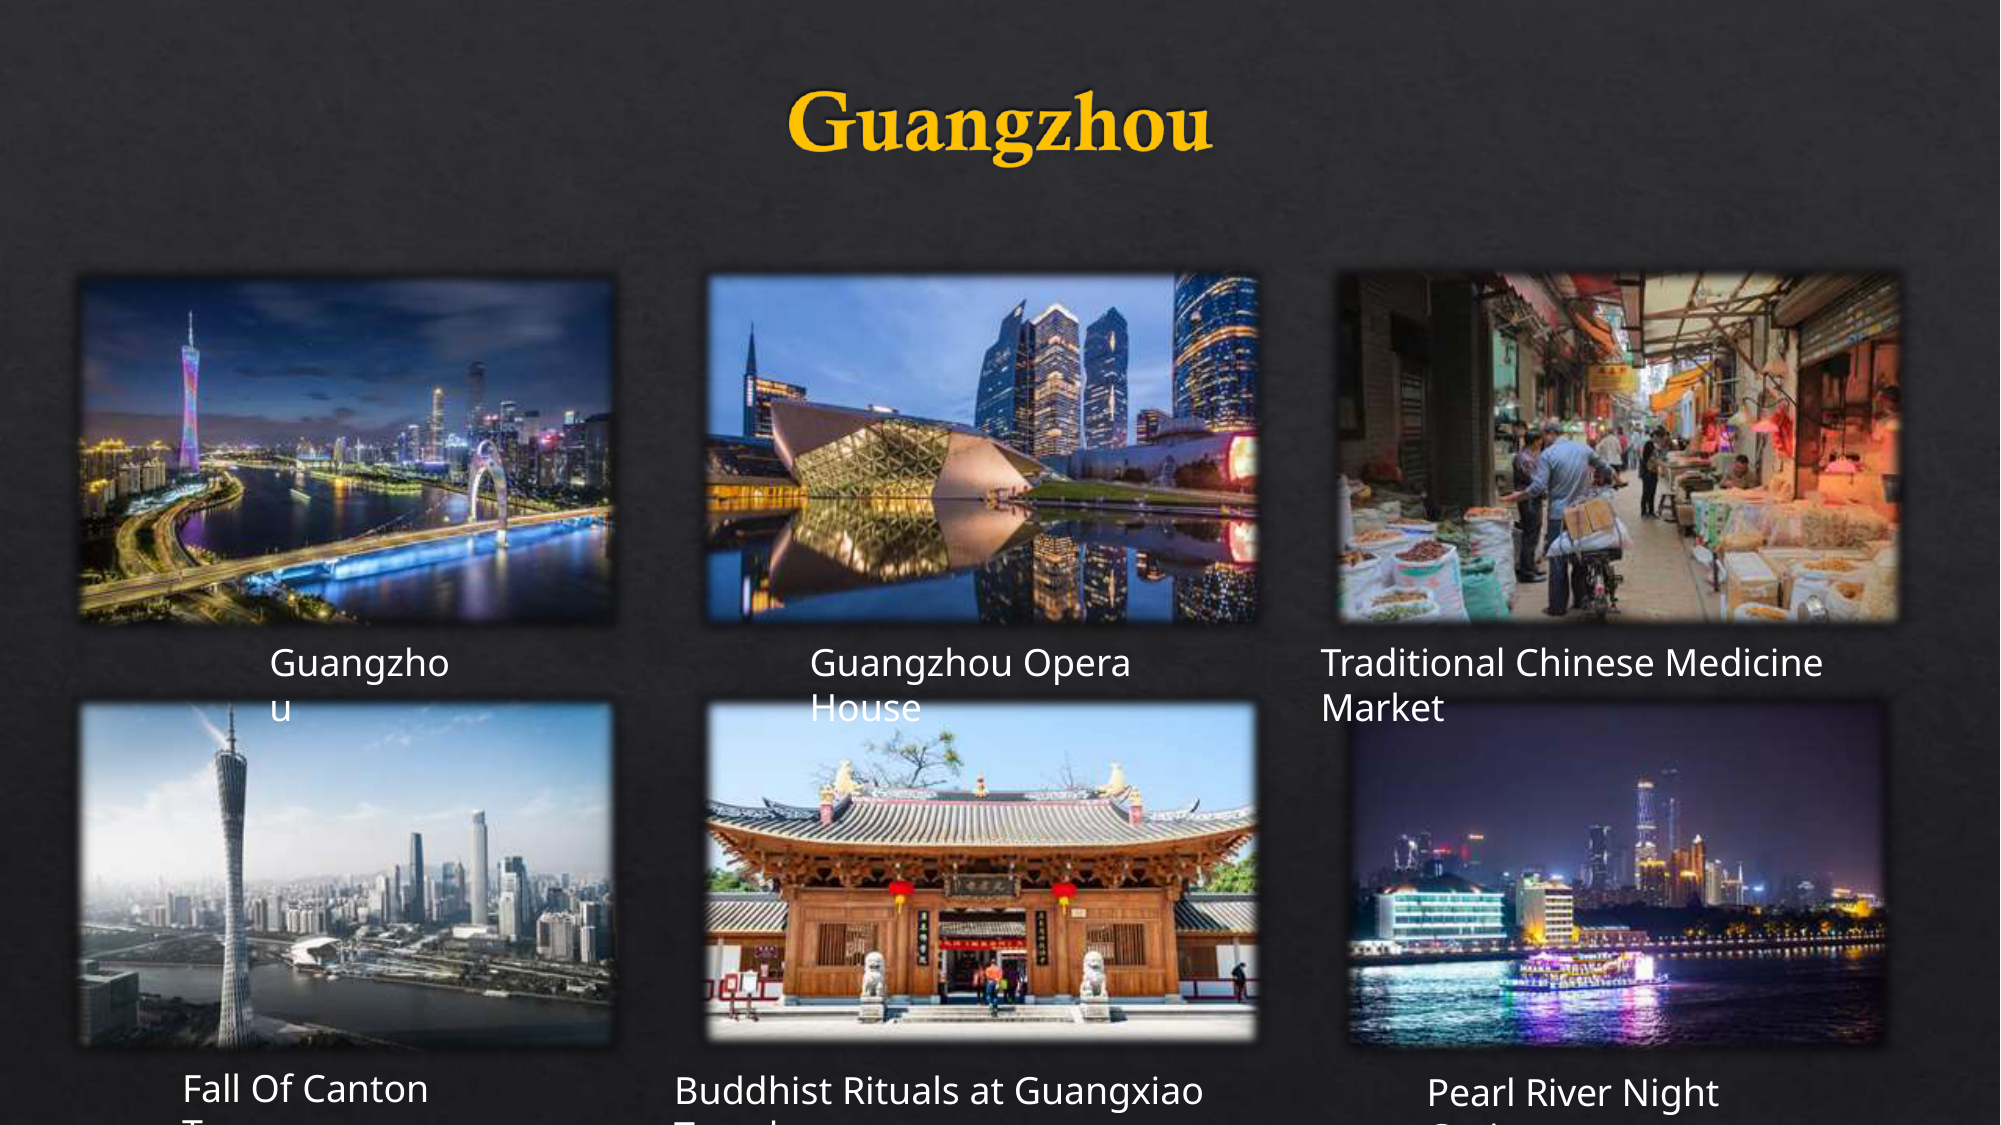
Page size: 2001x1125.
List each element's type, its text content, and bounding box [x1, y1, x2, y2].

text_box [62, 260, 632, 641]
text_box [1321, 256, 1918, 636]
text_box [1333, 729, 1903, 1065]
text_box Pearl River Night Cruise [1424, 1066, 1819, 1125]
text_box [61, 684, 632, 1065]
text_box [689, 256, 1275, 641]
text_box [781, 81, 1218, 172]
text_box [689, 684, 1275, 1060]
text_box [786, 85, 1214, 167]
text_box Fall Of Canton Tower [179, 1063, 537, 1125]
text_box Traditional Chinese Medicine Market [1318, 636, 1921, 729]
text_box [788, 89, 1213, 168]
text_box Buddhist Rituals at Guangxiao Temple [672, 1064, 1294, 1125]
picture [0, 0, 2000, 1125]
text_box Guangzhou [267, 636, 461, 729]
text_box Guangzhou Opera House [807, 636, 1221, 729]
